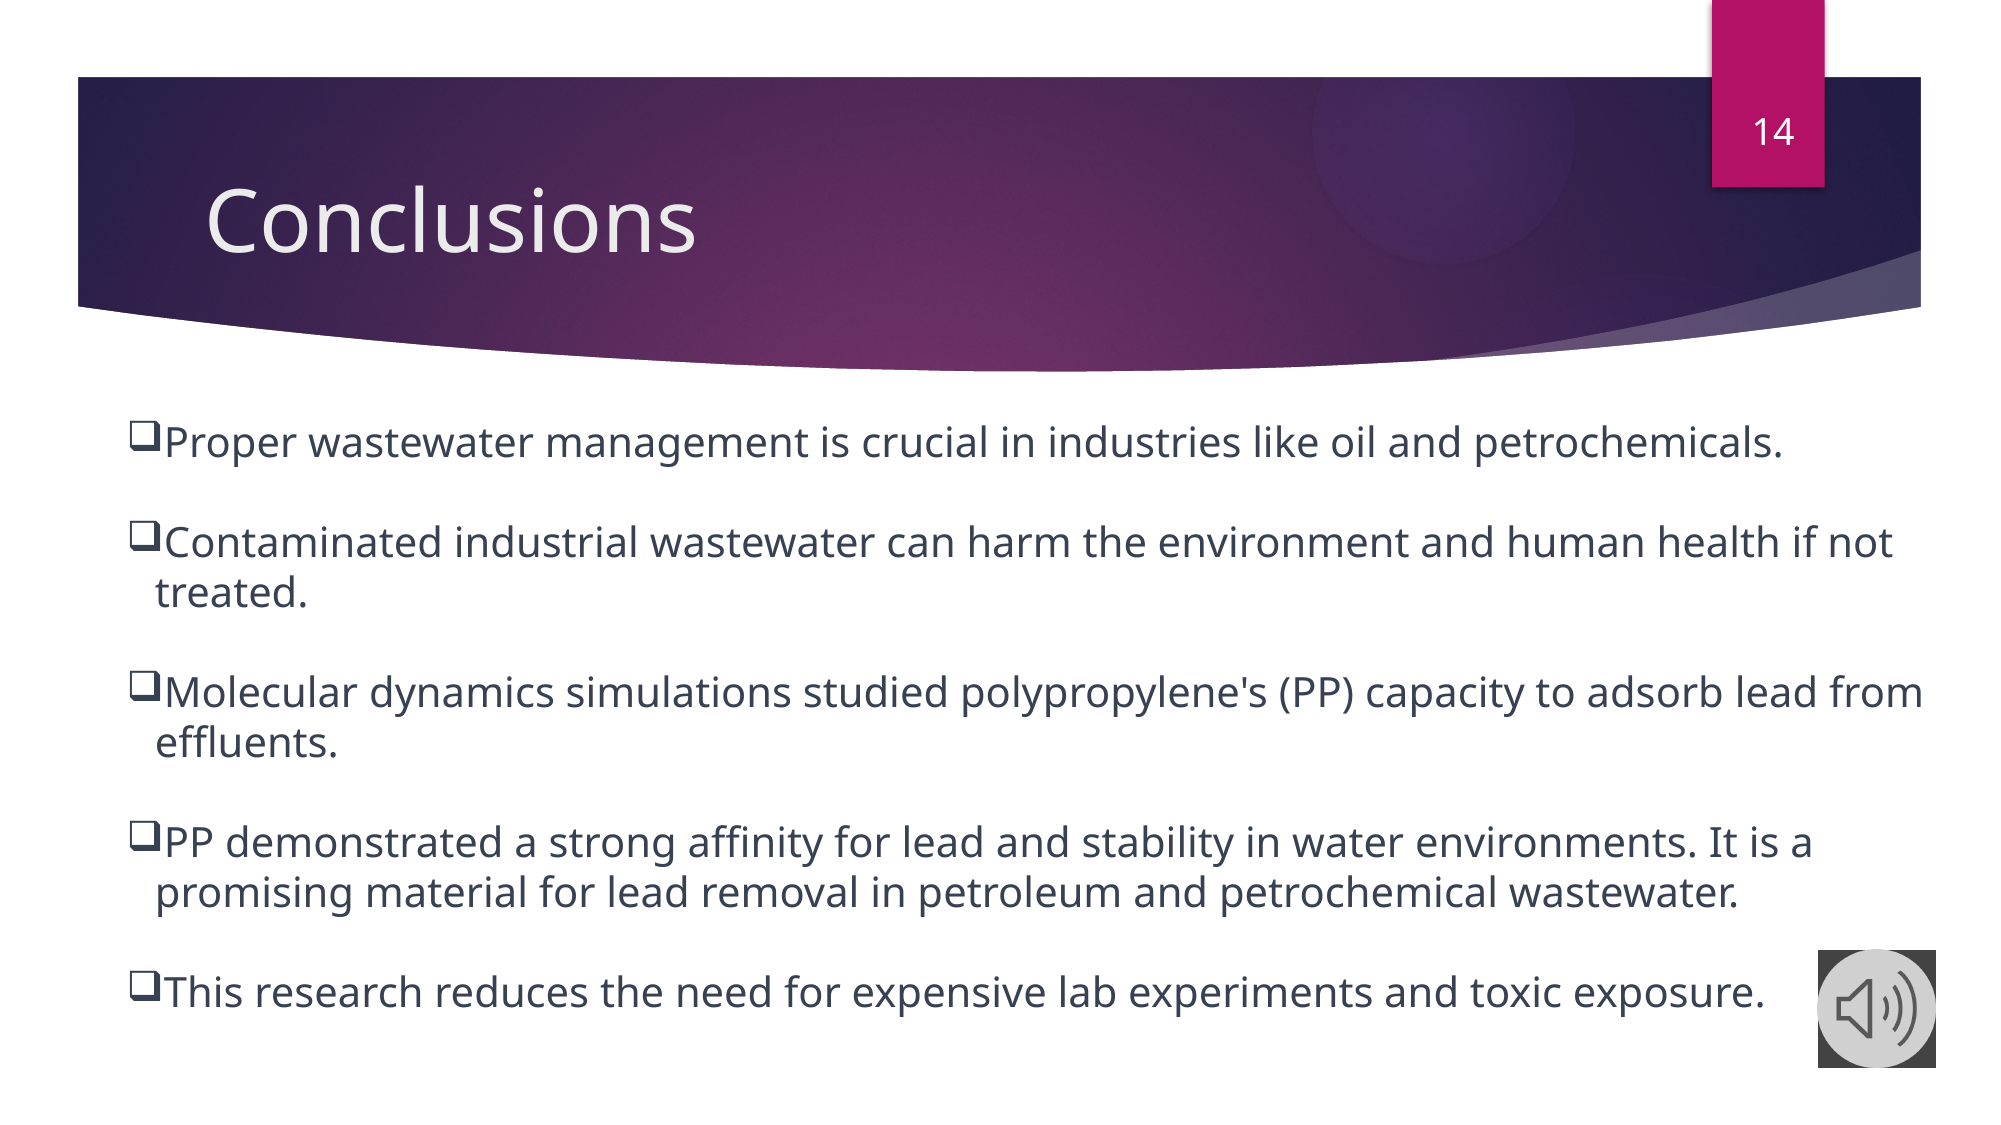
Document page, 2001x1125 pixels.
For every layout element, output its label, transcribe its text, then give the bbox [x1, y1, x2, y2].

text_box Proper wastewater management is crucial in industries like oil and petrochemicals. Contaminated industrial wastewater can harm the environment and human health if not treated. Molecular dynamics simulations studied polypropylene's (PP) capacity to adsorb lead from effluents. PP demonstrated a strong affinity for lead and stability in water environments. It is a promising material for lead removal in petroleum and petrochemical wastewater. This research reduces the need for expensive lab experiments and toxic exposure. [111, 408, 1946, 1069]
text_box 14 [1736, 100, 2000, 161]
title Conclusions [189, 159, 1627, 276]
picture [1816, 948, 1937, 1069]
